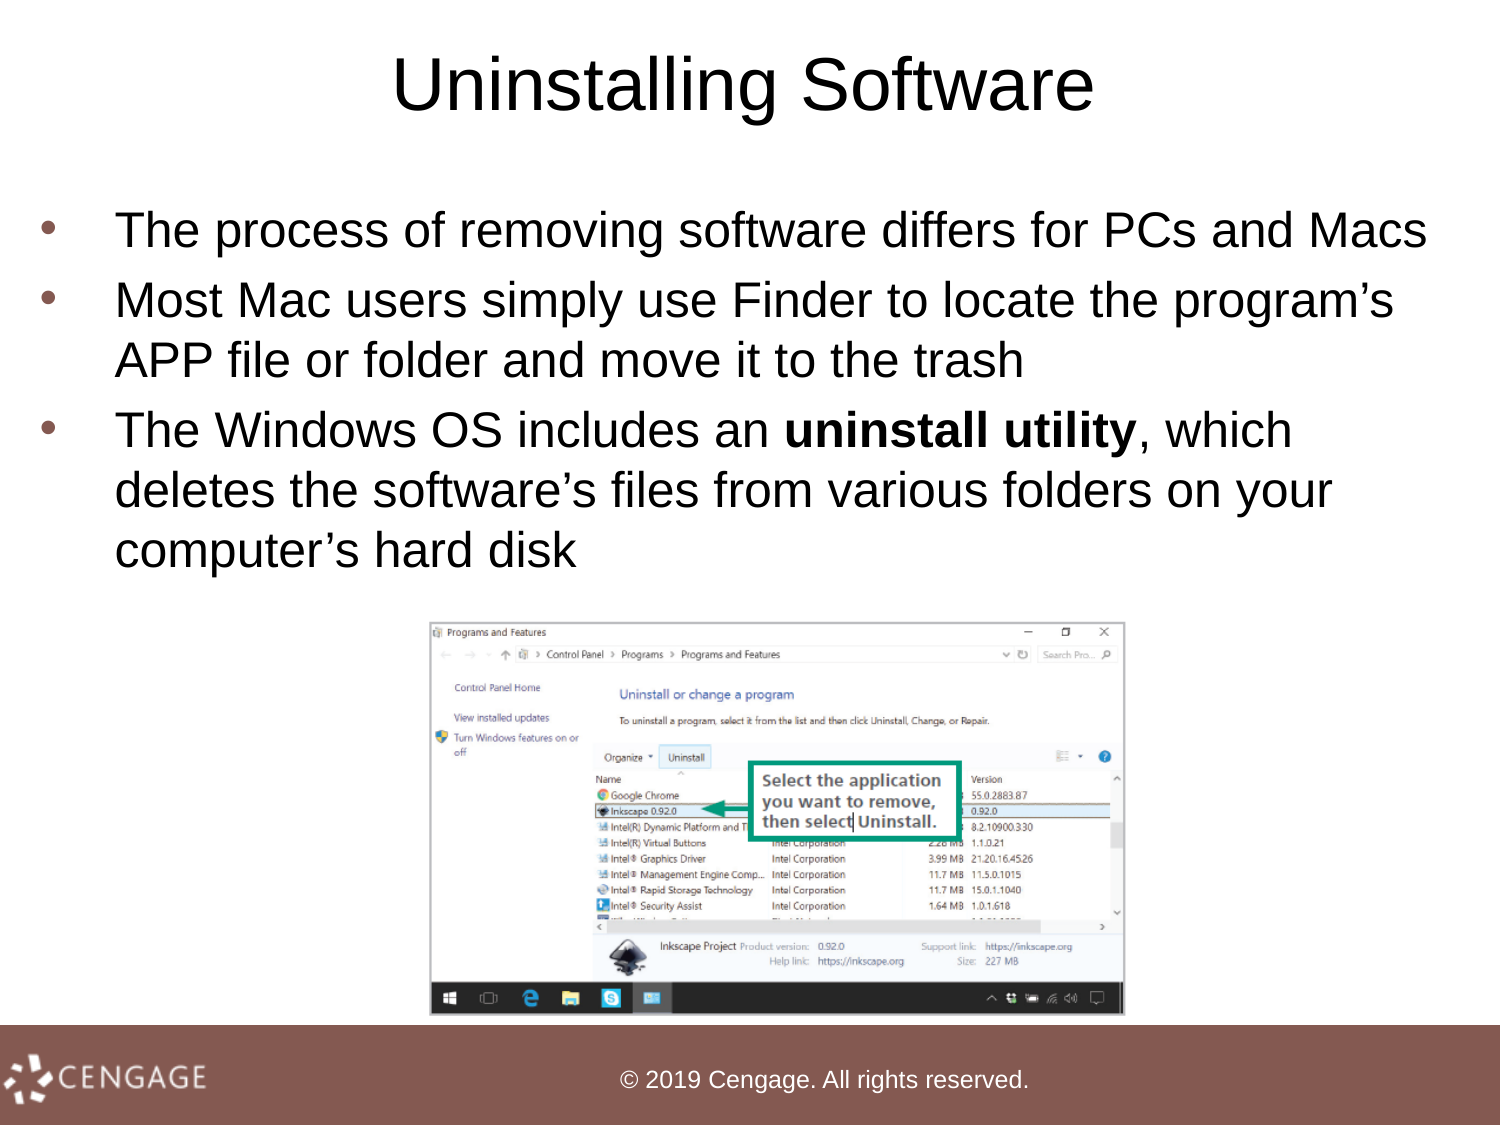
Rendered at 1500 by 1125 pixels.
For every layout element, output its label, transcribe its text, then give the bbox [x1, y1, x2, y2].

picture [0, 1051, 211, 1106]
list The process of removing software differs for PCs and Macs Most Mac users simply use Finder to locate the program’s APP file or folder and move it to the trash The Windows OS includes an uninstall utility, which deletes the software’s files from various folders on your computer’s hard disk [24, 189, 1476, 595]
title Uninstalling Software [85, 17, 1403, 143]
picture [427, 616, 1129, 1018]
